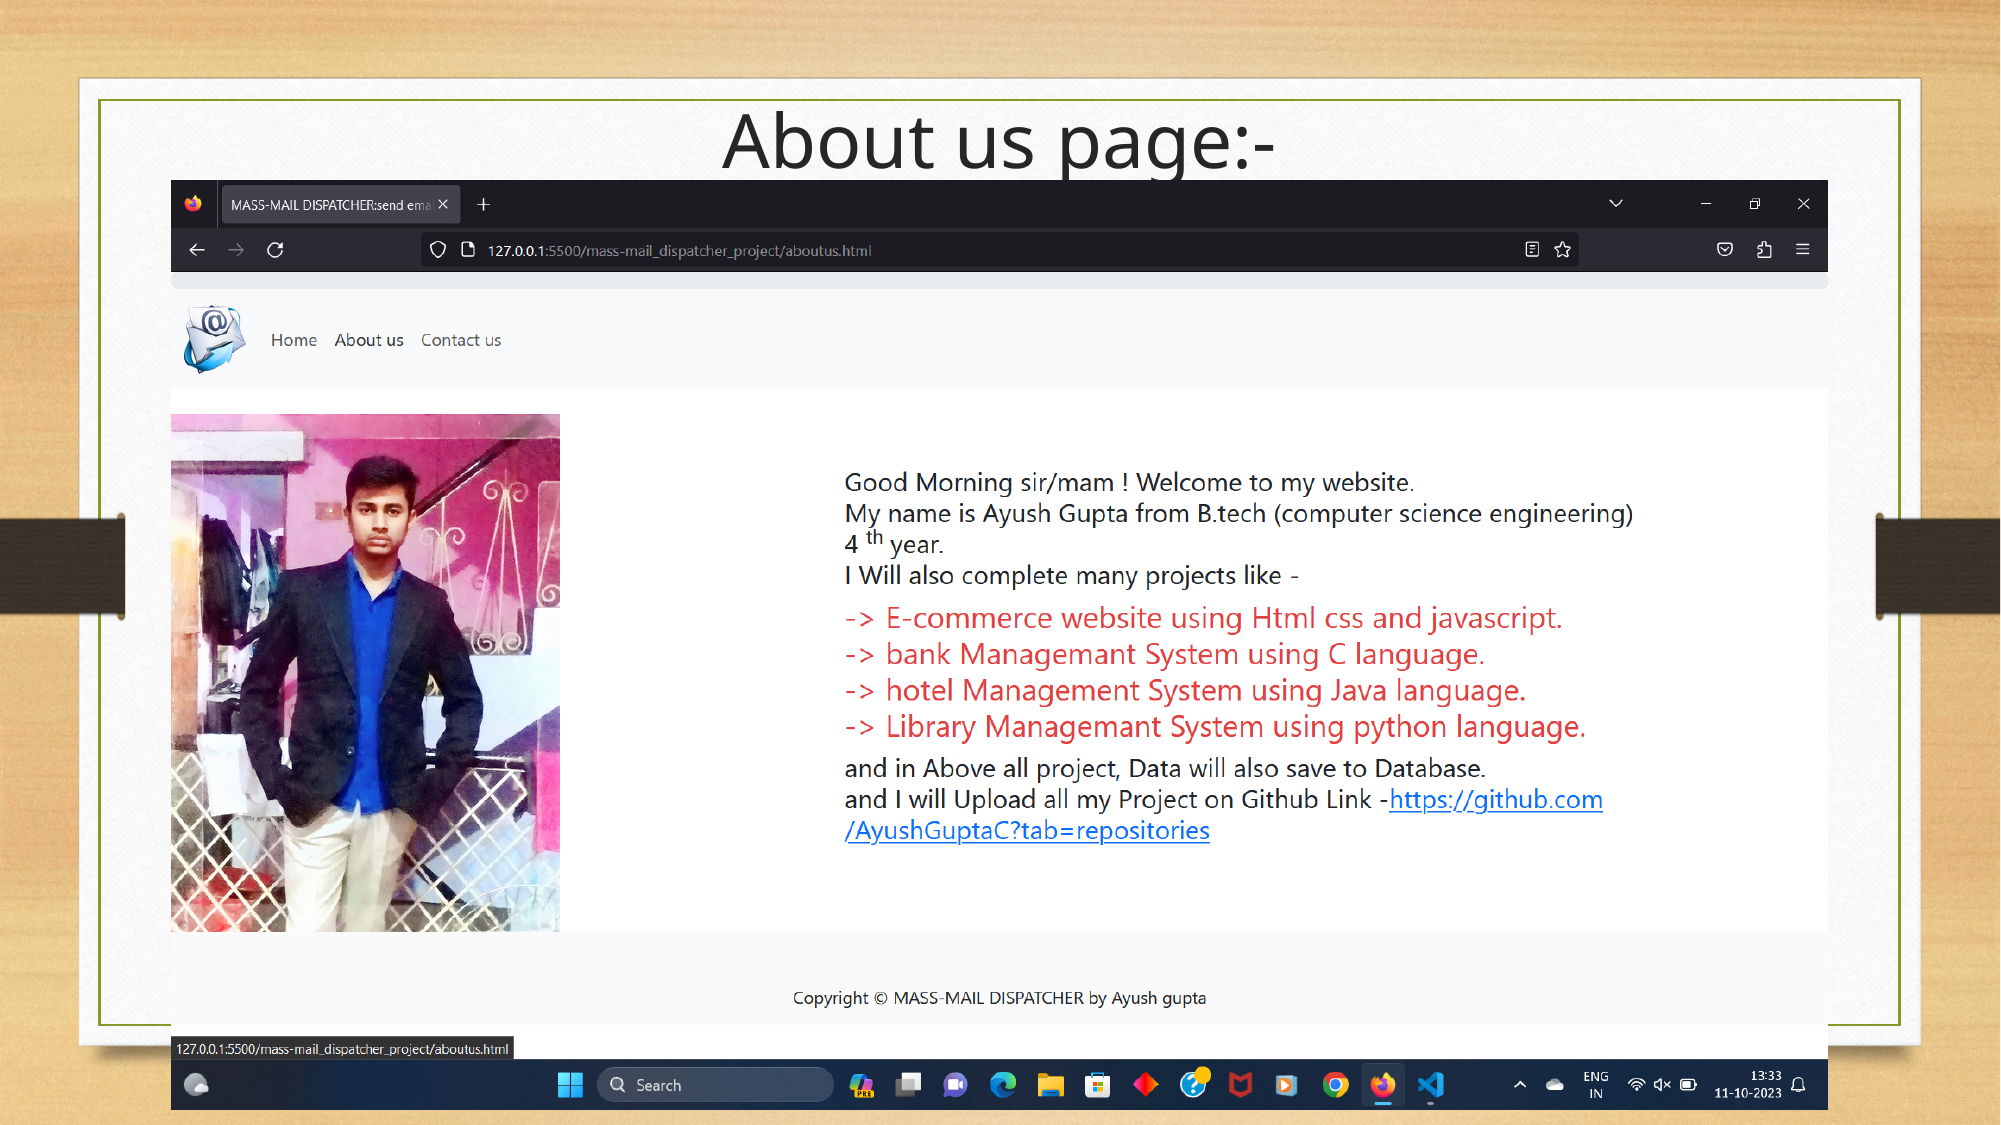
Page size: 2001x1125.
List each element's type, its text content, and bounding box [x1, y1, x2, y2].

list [171, 180, 1829, 1110]
title About us page:- [137, 0, 1863, 278]
picture [0, 0, 2001, 1125]
